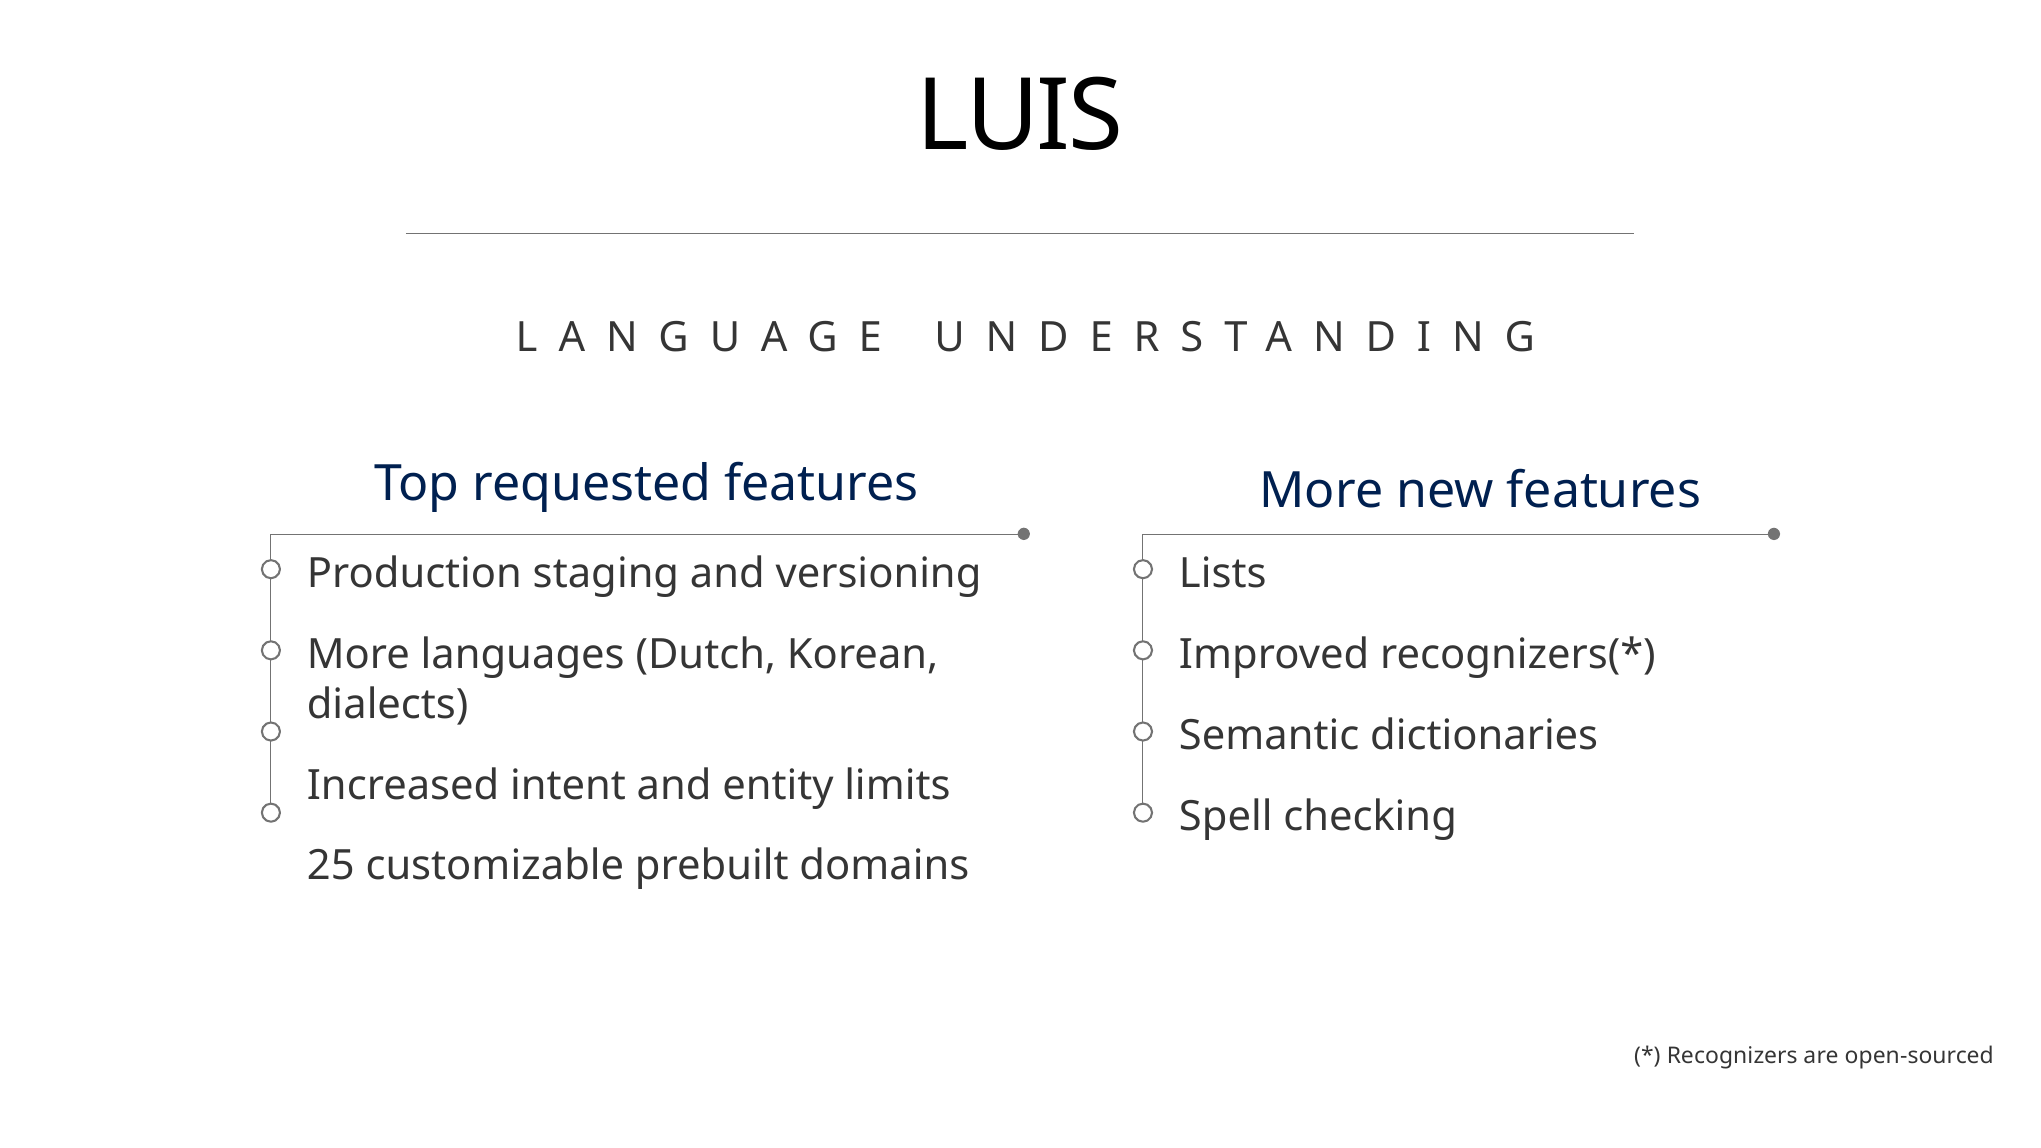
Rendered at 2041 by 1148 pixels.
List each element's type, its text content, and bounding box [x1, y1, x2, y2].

text_box [1141, 658, 1495, 810]
text_box [261, 721, 281, 742]
text_box [1133, 641, 1149, 661]
text_box Lists Improved recognizers(*) Semantic dictionaries Spell checking [1141, 533, 1844, 658]
text_box Language Understanding [405, 238, 1628, 433]
text_box [261, 640, 277, 661]
title LUIS [45, 48, 1996, 199]
text_box [1768, 527, 1780, 533]
text_box [1017, 527, 1030, 533]
text_box [269, 658, 687, 808]
text_box Production staging and versioning More languages (Dutch, Korean, dialects) Increased intent and entity limits 25 customizable prebuilt domains [269, 533, 1073, 658]
text_box [1133, 721, 1153, 742]
text_box [1133, 802, 1153, 823]
text_box Top requested features [290, 444, 1004, 516]
text_box (*) Recognizers are open-sourced [1634, 1040, 2011, 1069]
text_box [1133, 559, 1141, 579]
text_box [261, 559, 269, 579]
text_box More new features [1095, 449, 1866, 525]
text_box [261, 802, 281, 823]
